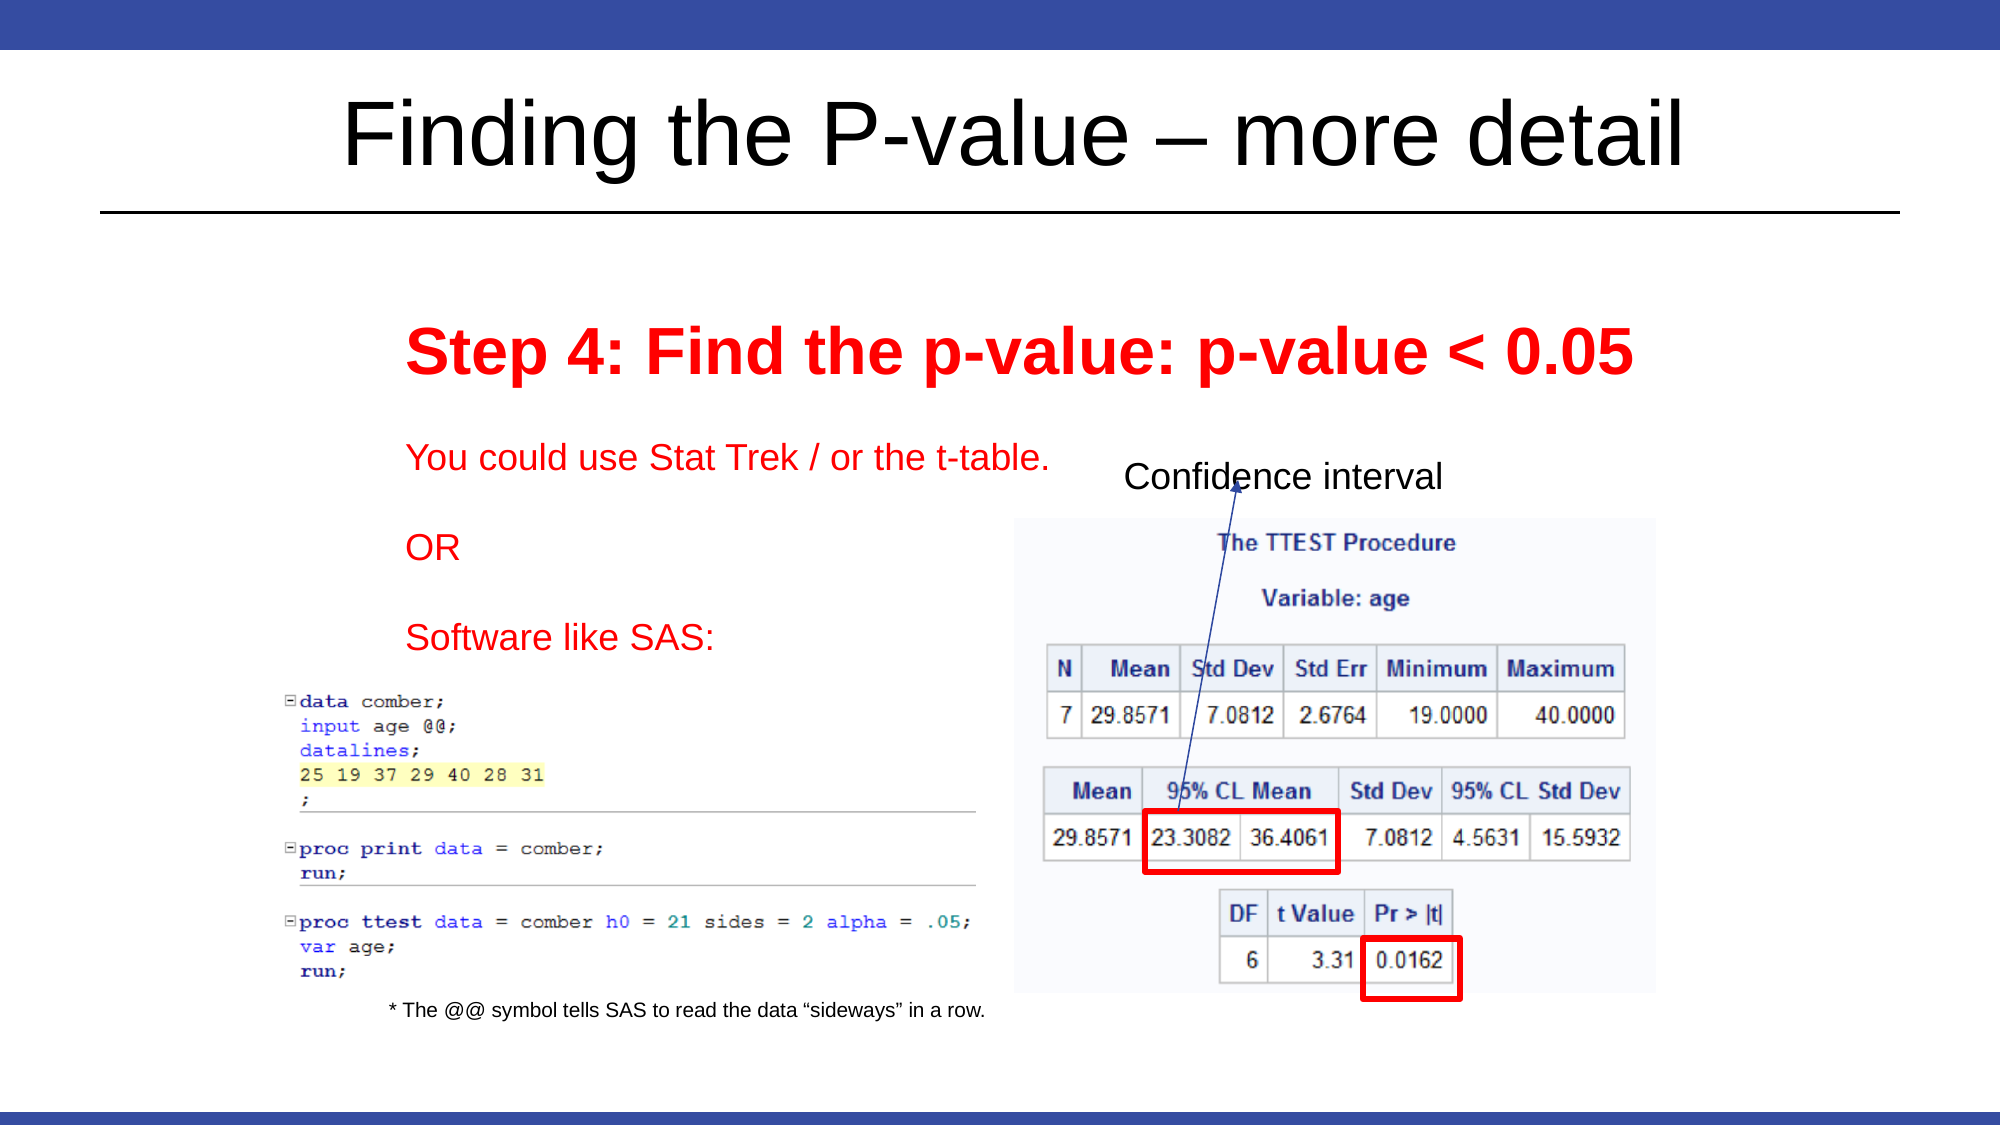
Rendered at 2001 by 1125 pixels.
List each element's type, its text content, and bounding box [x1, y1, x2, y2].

picture [273, 689, 976, 999]
text_box Confidence interval [1108, 444, 1670, 505]
picture [1014, 518, 1656, 993]
slide_number 32 [1218, 1059, 1380, 1120]
text_box * The @@ symbol tells SAS to read the data “sideways” in a row. [373, 988, 1656, 1029]
text_box Step 4: Find the p-value: p-value < 0.05 You could use Stat Trek / or the t-table. OR Software like SAS: [390, 300, 1652, 711]
title Finding the P-value – more detail [258, 9, 1772, 248]
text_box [1177, 479, 1239, 812]
